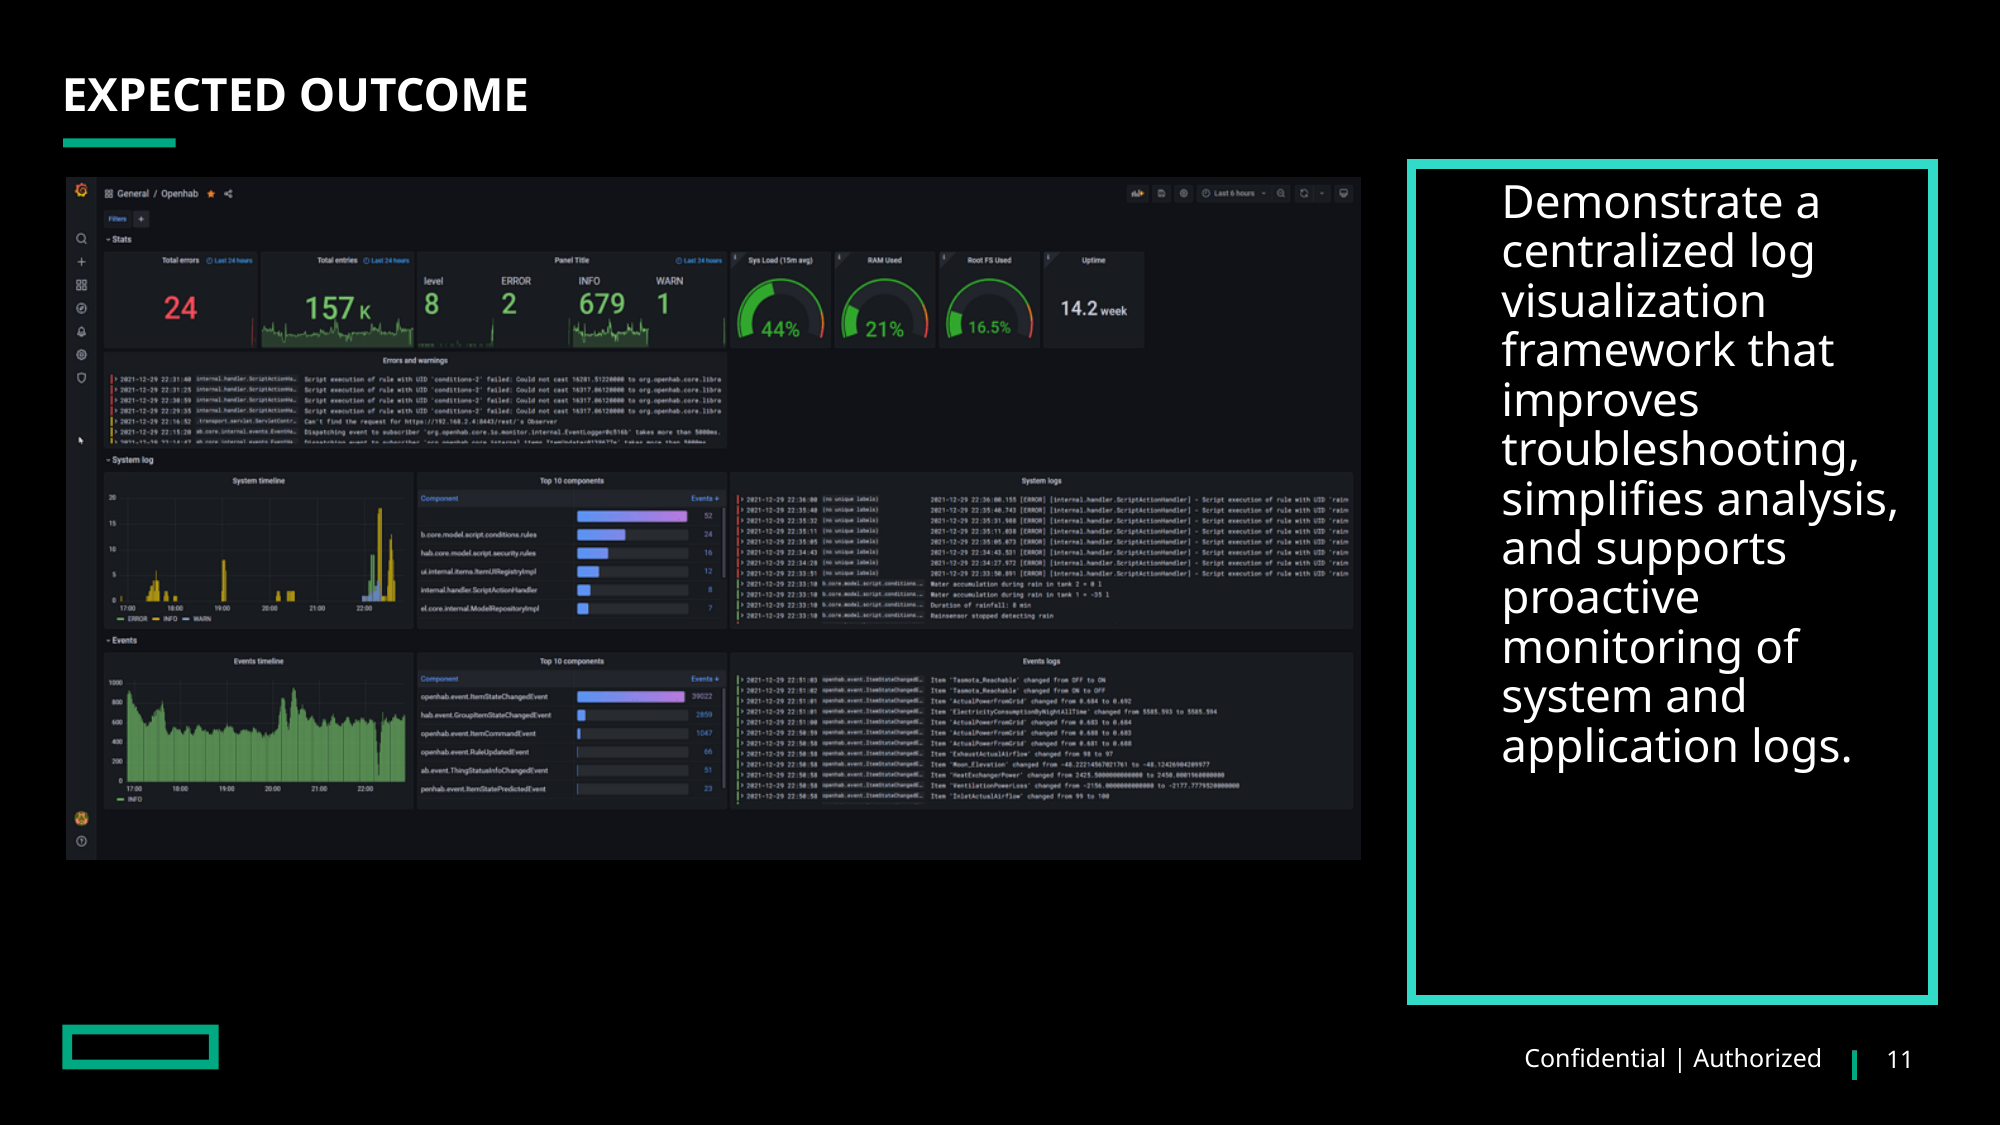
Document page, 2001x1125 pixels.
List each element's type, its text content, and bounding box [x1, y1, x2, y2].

picture [1852, 1044, 1857, 1080]
footer Confidential | Authorized [610, 1005, 1838, 1073]
list Demonstrate a centralized log visualization framework that improves troubleshooting, simplifies analysis, and supports proactive monitoring of system and application logs. [1407, 159, 1938, 1005]
title EXPECTED OUTCOME [42, 60, 1938, 135]
picture [66, 177, 1361, 860]
slide_number 11 [1837, 1033, 1950, 1094]
